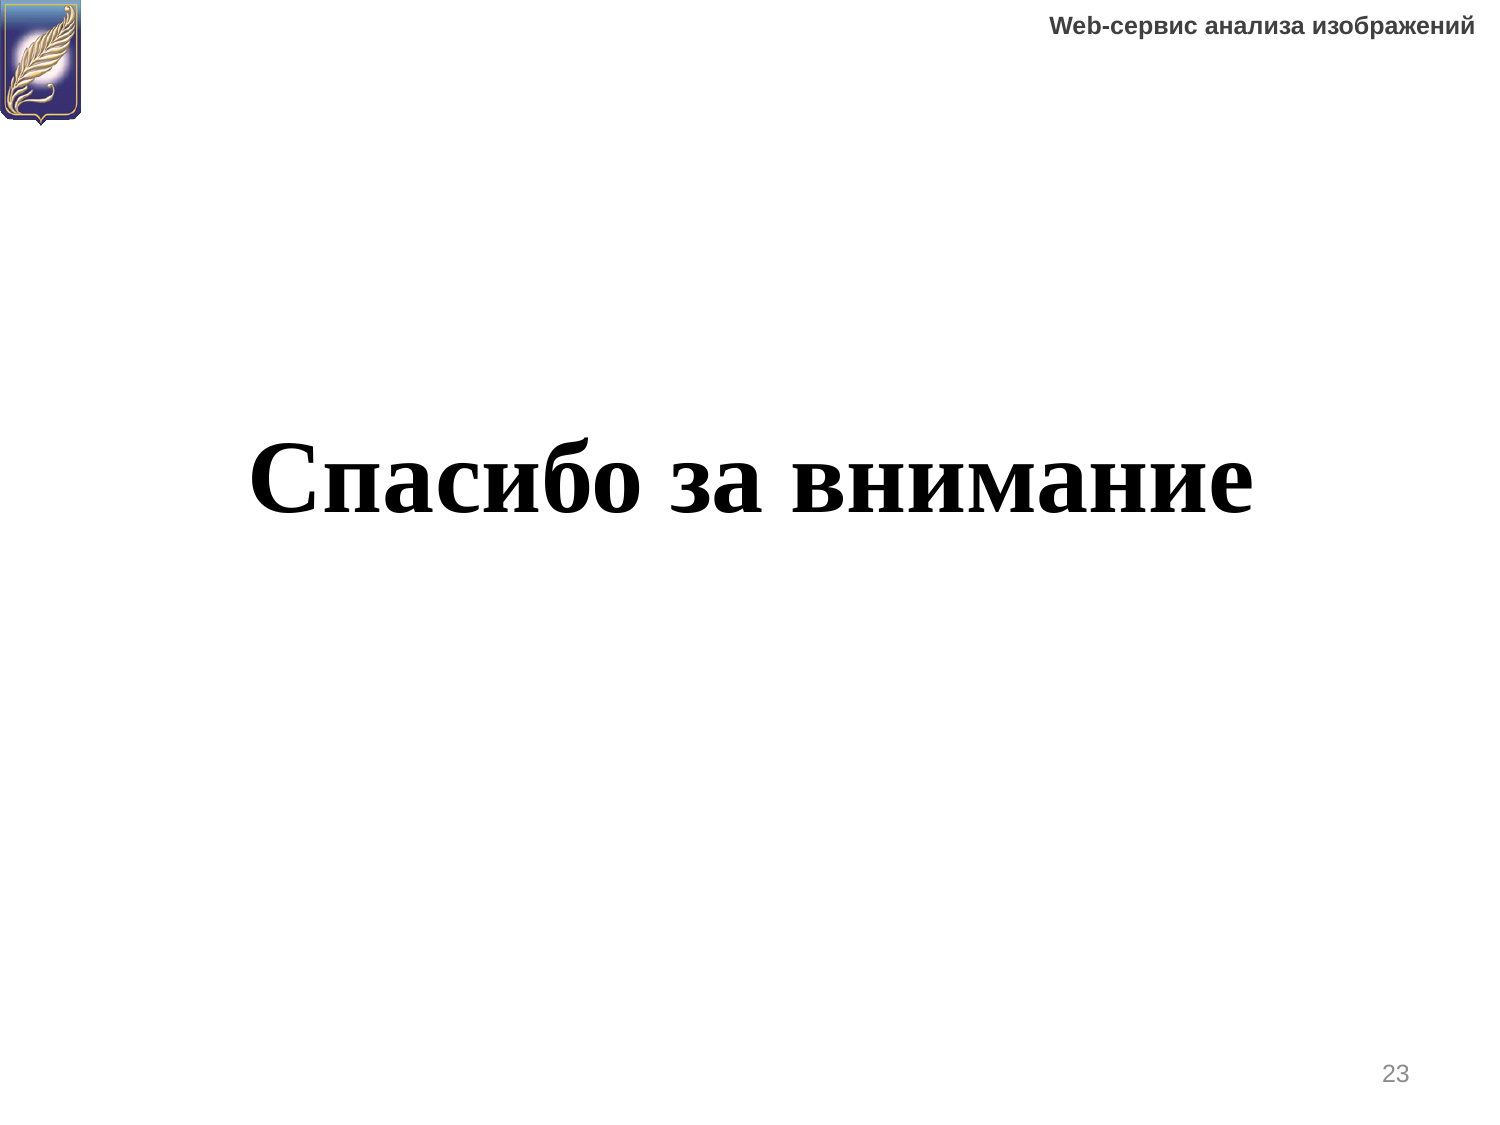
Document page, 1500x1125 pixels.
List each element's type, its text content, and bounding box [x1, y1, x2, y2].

list Спасибо за внимание [76, 255, 1427, 911]
picture [0, 0, 81, 126]
slide_number 23 [1074, 1042, 1425, 1103]
